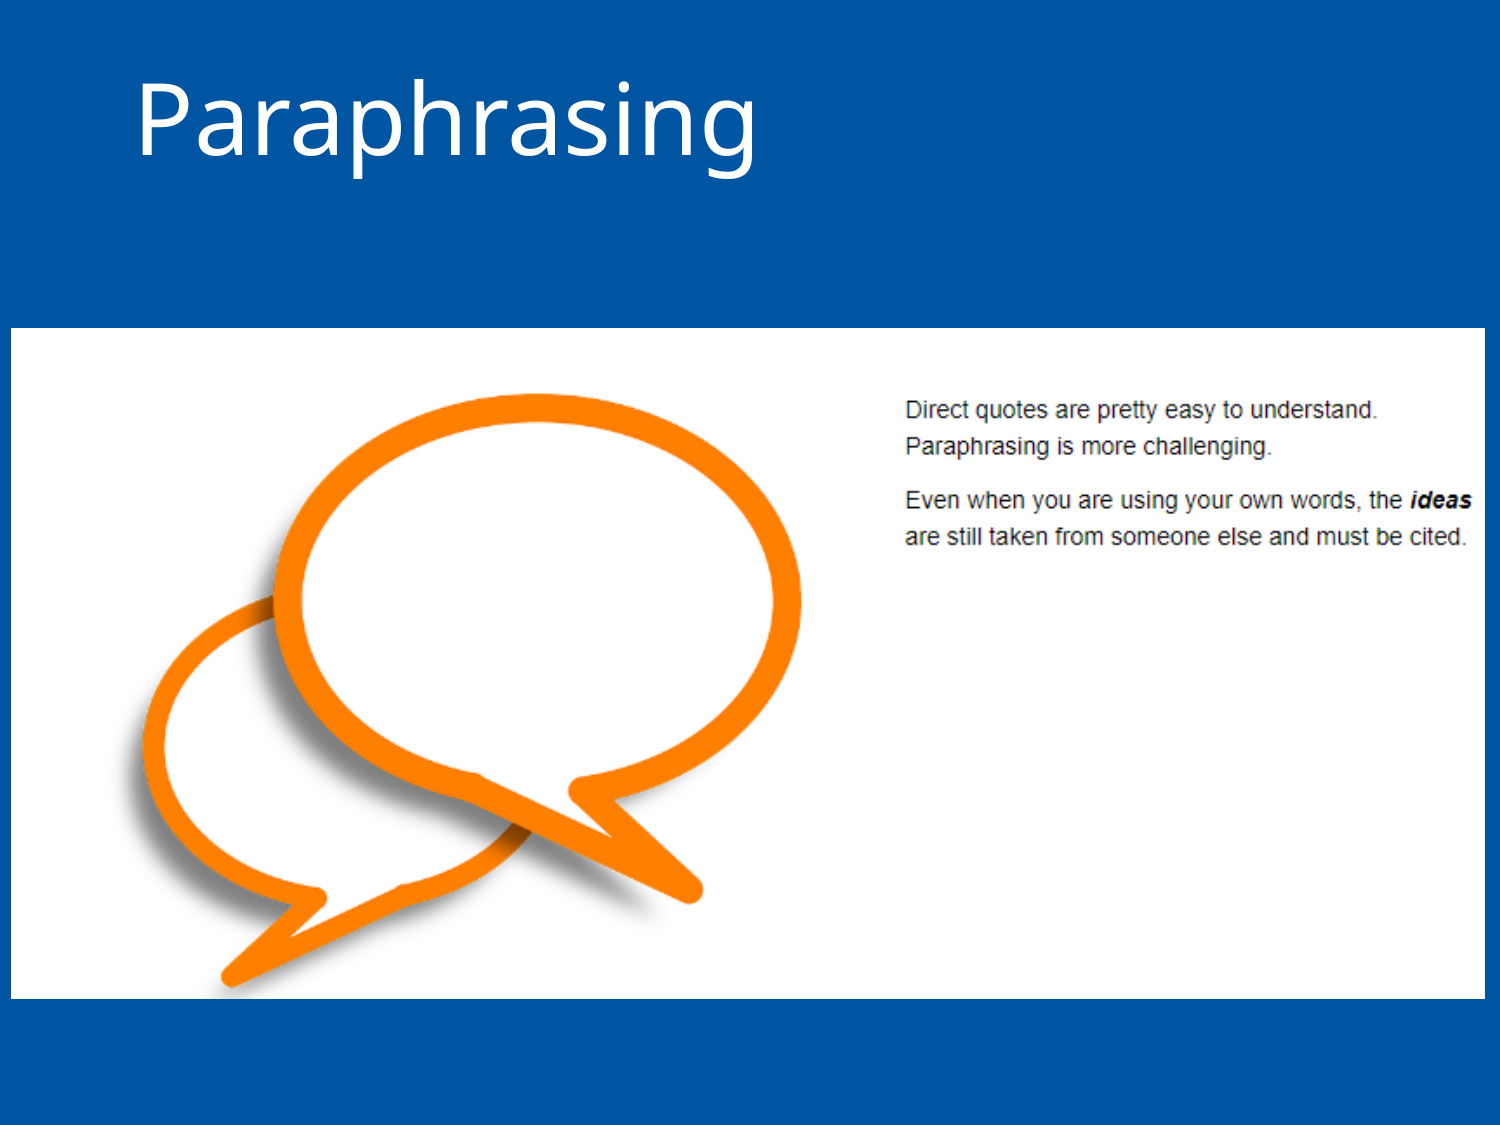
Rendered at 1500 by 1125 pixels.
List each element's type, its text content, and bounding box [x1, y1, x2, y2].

title Paraphrasing [118, 50, 1413, 197]
picture [11, 328, 1485, 999]
